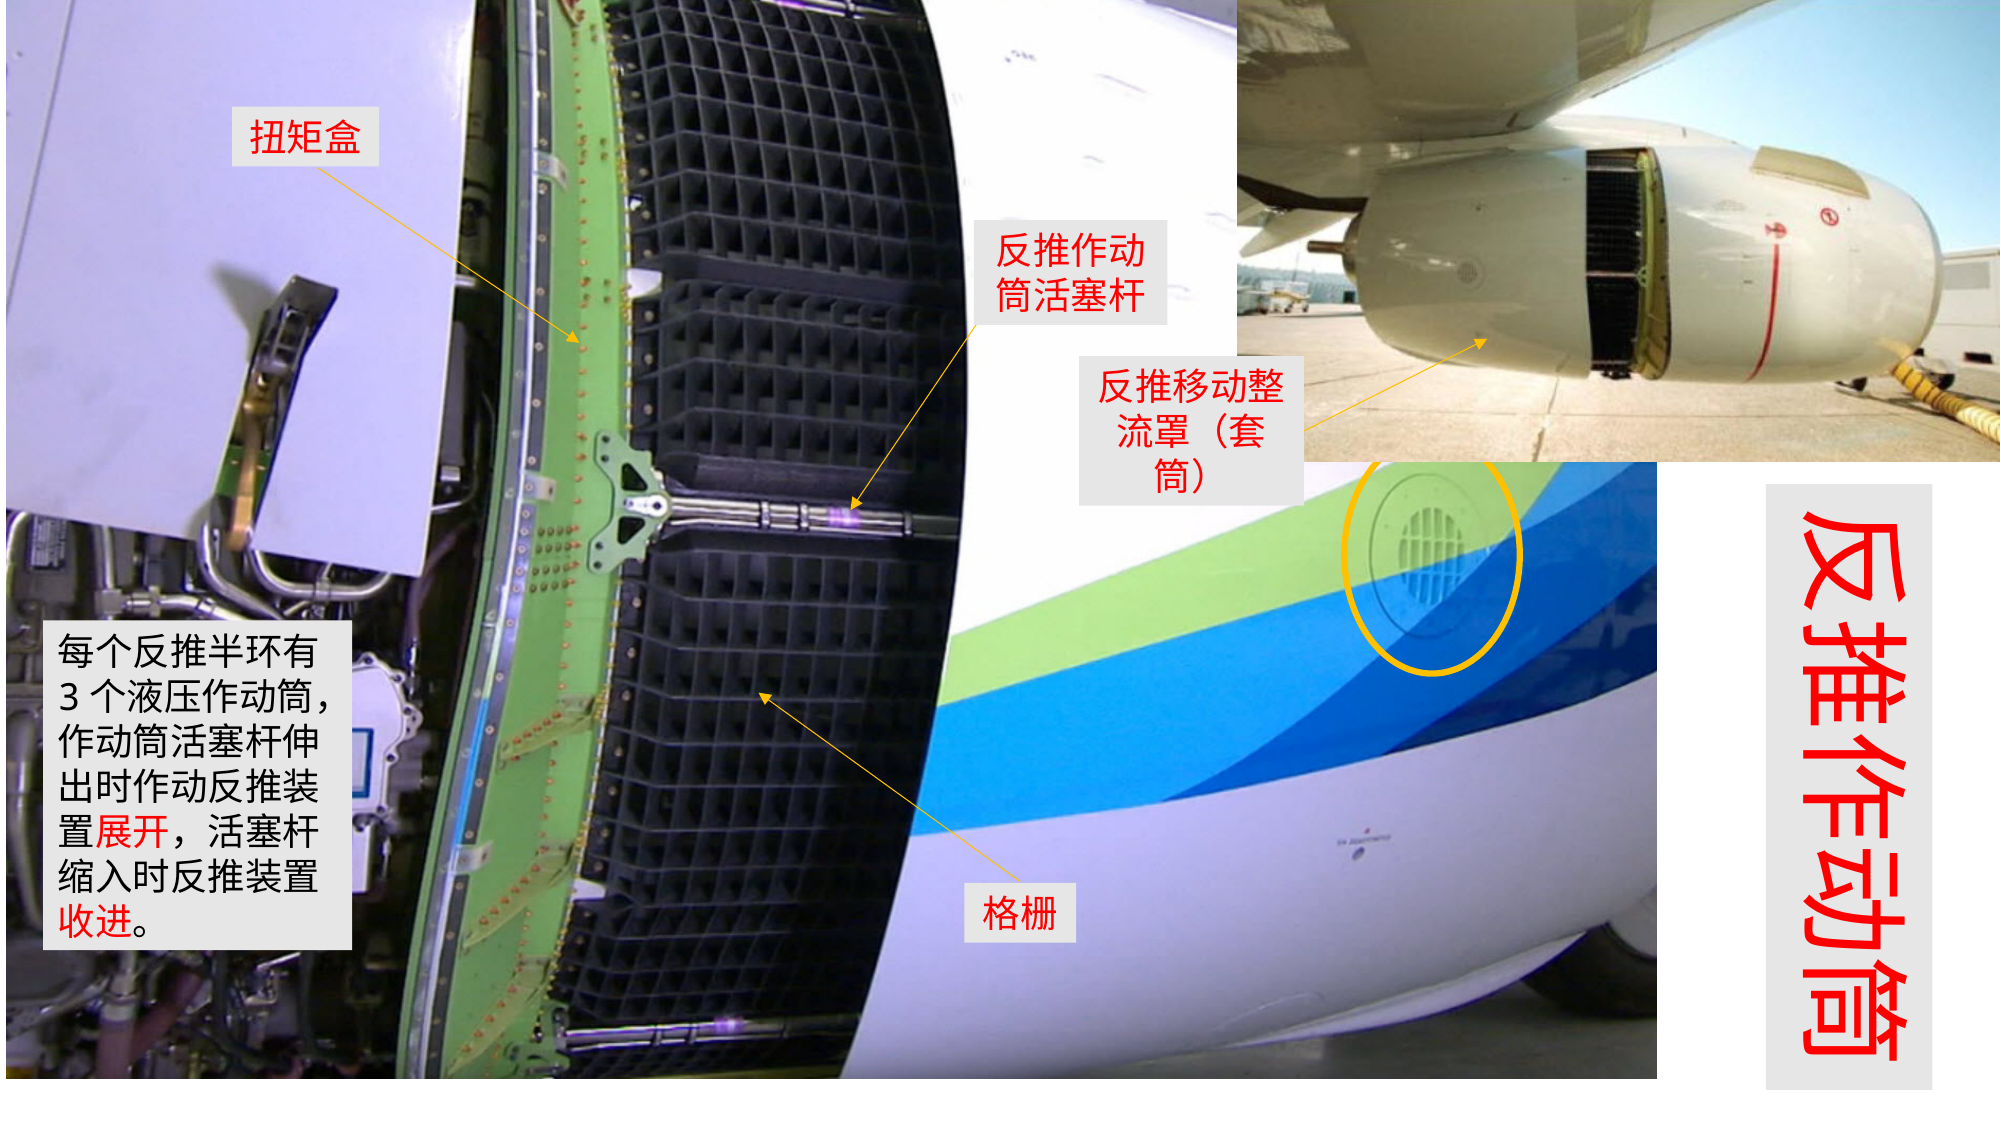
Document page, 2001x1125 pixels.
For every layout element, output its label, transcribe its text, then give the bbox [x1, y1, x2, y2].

picture [6, 0, 2000, 1079]
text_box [318, 167, 580, 343]
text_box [1304, 338, 1488, 410]
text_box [758, 692, 1021, 882]
text_box 反推作动筒 [1765, 484, 1933, 1090]
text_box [850, 281, 1006, 511]
